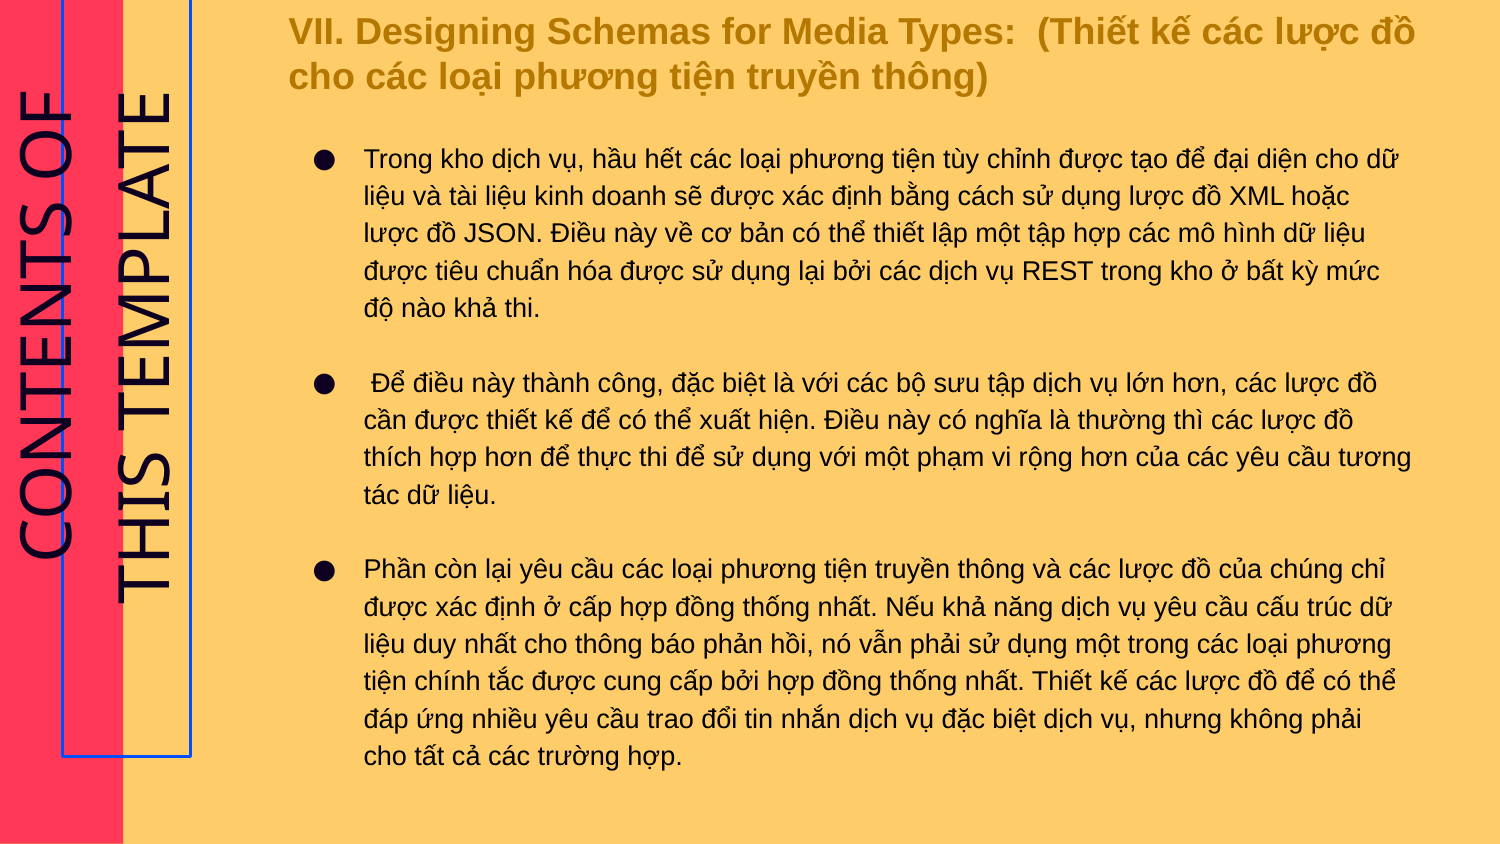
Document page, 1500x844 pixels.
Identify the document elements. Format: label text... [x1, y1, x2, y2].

text_box VII. Designing Schemas for Media Types: (Thiết kế các lược đồ cho các loại phương tiện truyền thông) [273, 0, 1442, 105]
text_box [64, 523, 71, 552]
list Trong kho dịch vụ, hầu hết các loại phương tiện tùy chỉnh được tạo để đại diện cho dữ liệu và tài liệu kinh doanh sẽ được xác định bằng cách sử dụng lược đồ XML hoặc lược đồ JSON. Điều này về cơ bản có thể thiết lập một tập hợp các mô hình dữ liệu được tiêu chuẩn hóa được sử dụng lại bởi các dịch vụ REST trong kho ở bất kỳ mức độ nào khả thi. Để điều này thành công, đặc biệt là với các bộ sưu tập dịch vụ lớn hơn, các lược đồ cần được thiết kế để có thể xuất hiện. Điều này có nghĩa là thường thì các lược đồ thích hợp hơn để thực thi để sử dụng với một phạm vi rộng hơn của các yêu cầu tương tác dữ liệu. Phần còn lại yêu cầu các loại phương tiện truyền thông và các lược đồ của chúng chỉ được xác định ở cấp hợp đồng thống nhất. Nếu khả năng dịch vụ yêu cầu cấu trúc dữ liệu duy nhất cho thông báo phản hồi, nó vẫn phải sử dụng một trong các loại phương tiện chính tắc được cung cấp bởi hợp đồng thống nhất. Thiết kế các lược đồ để có thể đáp ứng nhiều yêu cầu trao đổi tin nhắn dịch vụ đặc biệt dịch vụ, nhưng không phải cho tất cả các trường hợp. [273, 121, 1427, 750]
text_box [21, 293, 61, 325]
text_box [64, 286, 70, 296]
text_box [21, 373, 61, 410]
text_box [21, 337, 61, 365]
text_box [21, 286, 61, 290]
text_box [64, 419, 70, 429]
text_box [20, 132, 61, 177]
text_box [21, 92, 61, 120]
text_box [20, 470, 61, 515]
text_box [20, 522, 61, 558]
text_box [20, 204, 61, 234]
text_box [64, 476, 71, 509]
text_box [21, 419, 61, 423]
text_box [64, 337, 70, 365]
text_box [64, 138, 71, 171]
title CONTENTS OF THIS TEMPLATE [104, 75, 199, 727]
text_box [64, 206, 71, 235]
text_box [21, 241, 61, 278]
text_box [21, 426, 61, 458]
